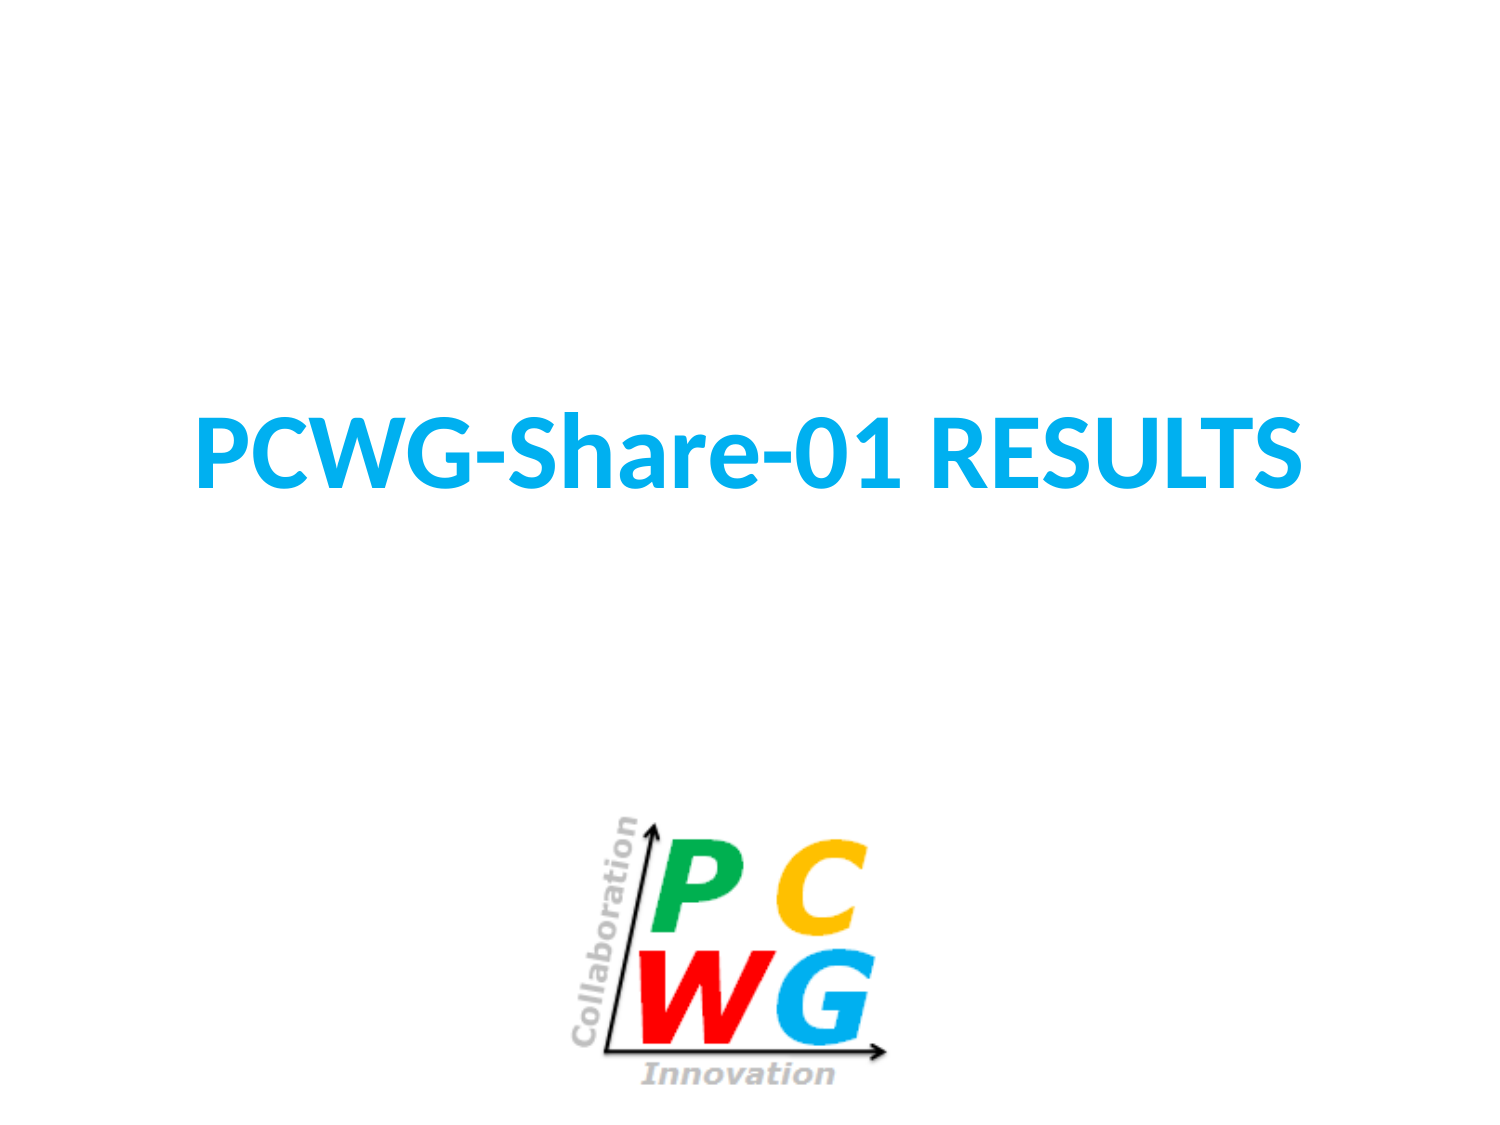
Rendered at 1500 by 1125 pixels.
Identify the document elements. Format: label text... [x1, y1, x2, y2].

picture [556, 810, 912, 1112]
text_box PCWG-Share-01 RESULTS [0, 405, 1500, 486]
